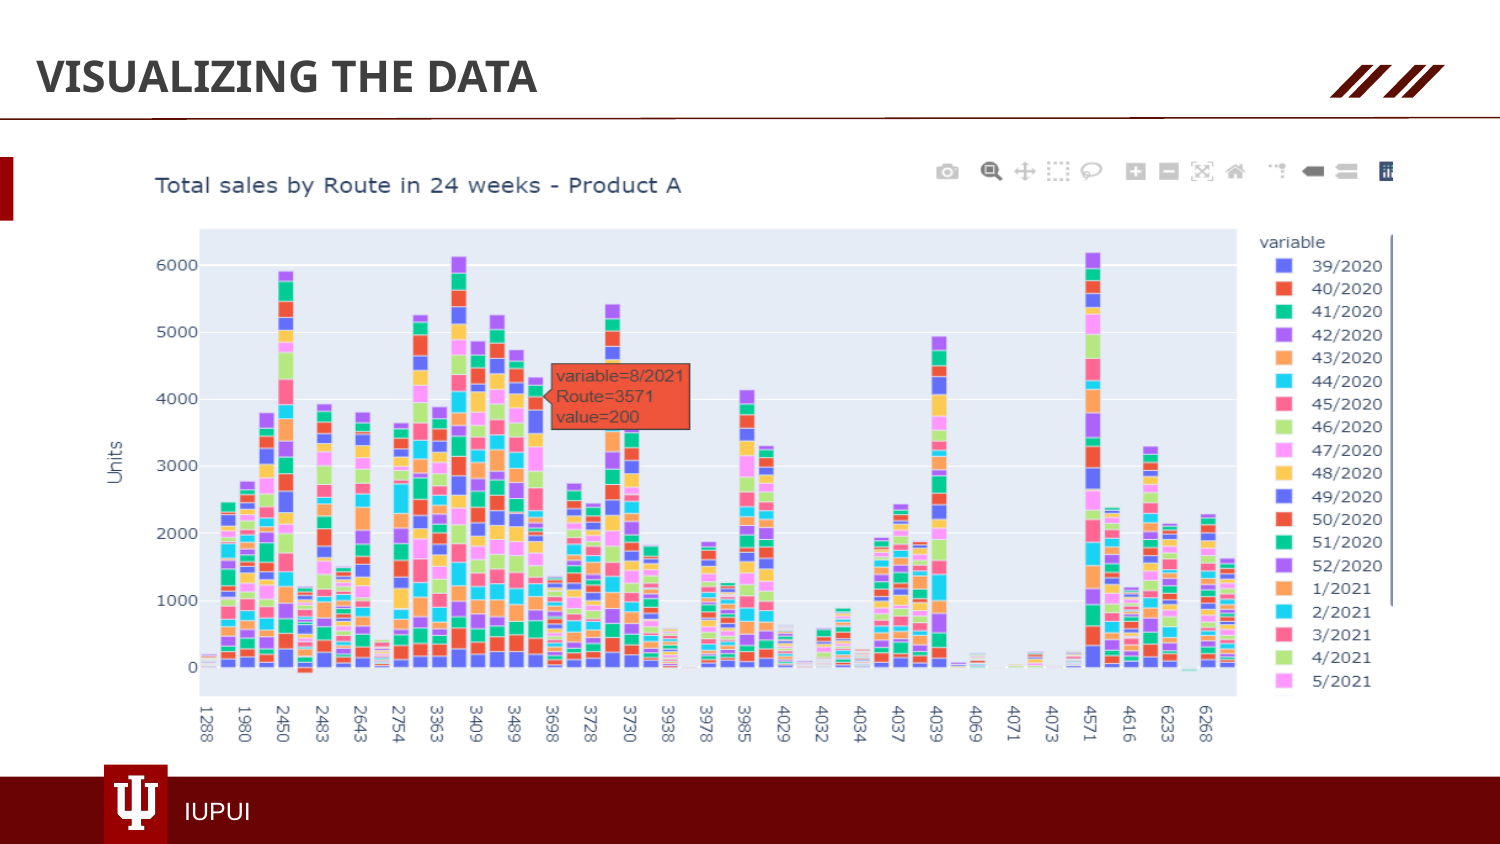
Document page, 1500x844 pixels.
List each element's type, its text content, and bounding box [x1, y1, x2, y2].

text_box VISUALIZING THE DATA [21, 21, 1032, 115]
picture [114, 775, 158, 830]
picture [47, 138, 1394, 747]
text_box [1329, 64, 1446, 98]
